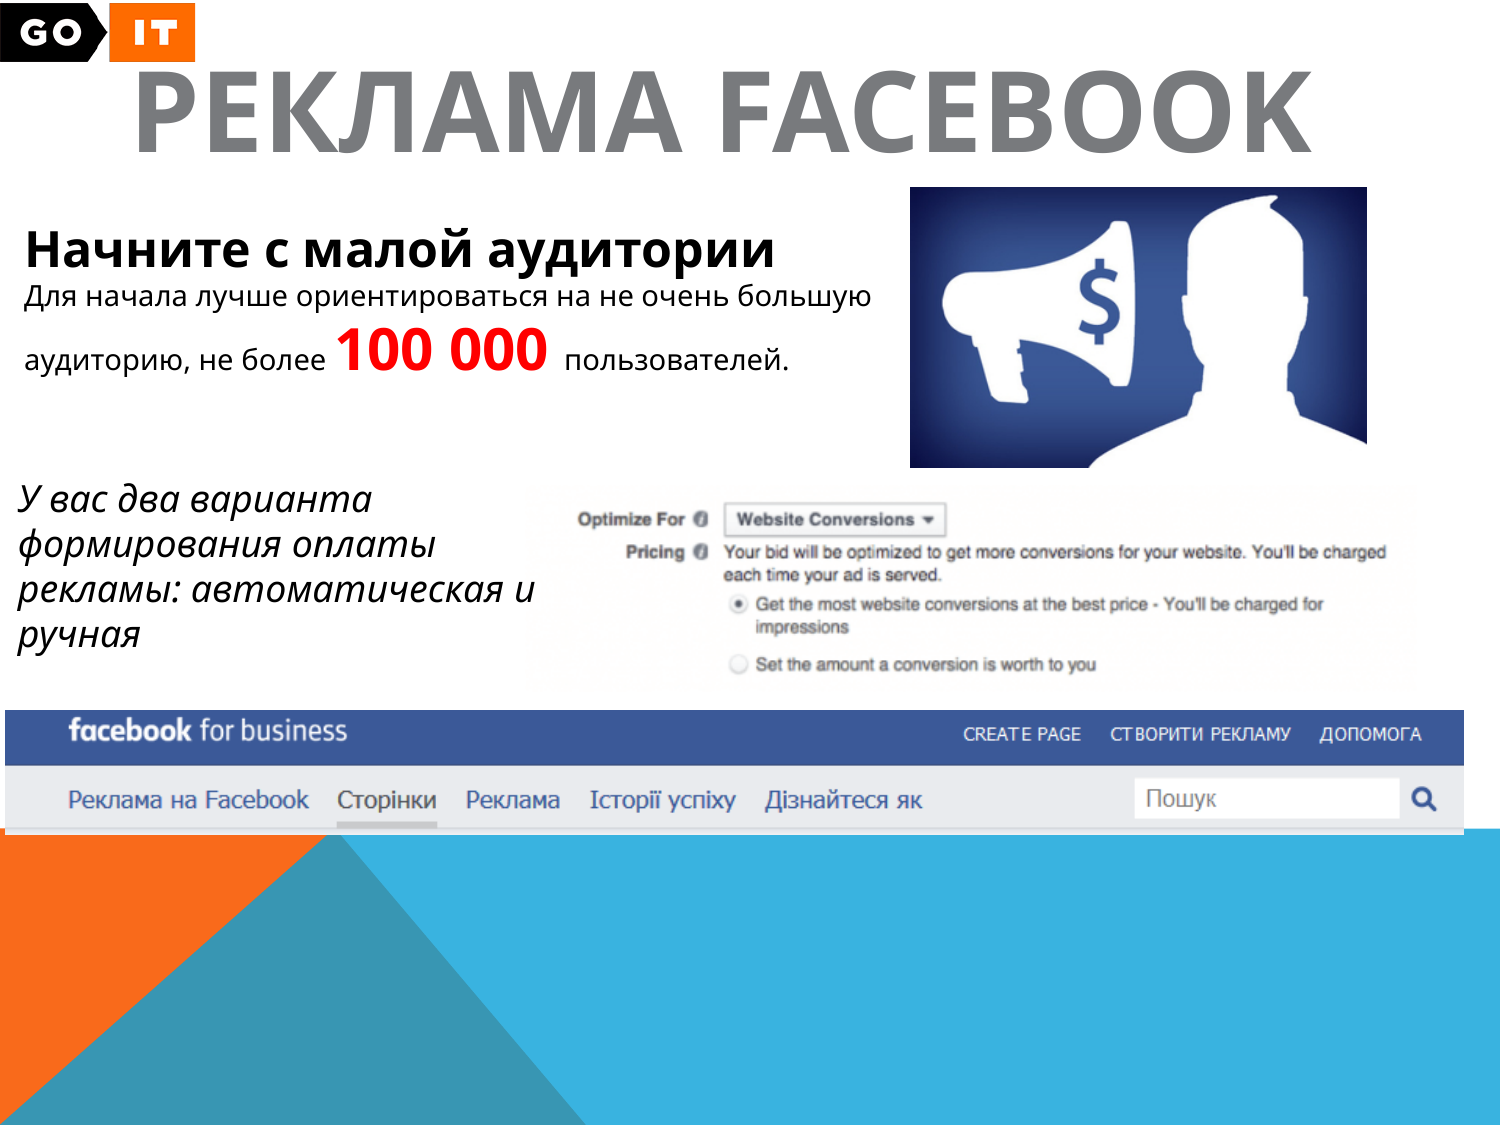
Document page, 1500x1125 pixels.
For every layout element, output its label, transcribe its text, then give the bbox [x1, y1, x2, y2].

text_box Начните с малой аудитории Для начала лучше ориентироваться на не очень большую аудиторию, не более 100 000 пользователей. [9, 209, 905, 390]
picture [4, 710, 1465, 835]
picture [525, 484, 1417, 692]
text_box У вас два варианта формирования оплаты рекламы: автоматическая и ручная [3, 467, 564, 663]
text_box Реклама FACEBOOK [114, 32, 1328, 183]
picture [910, 187, 1367, 469]
text_box [0, 0, 196, 130]
